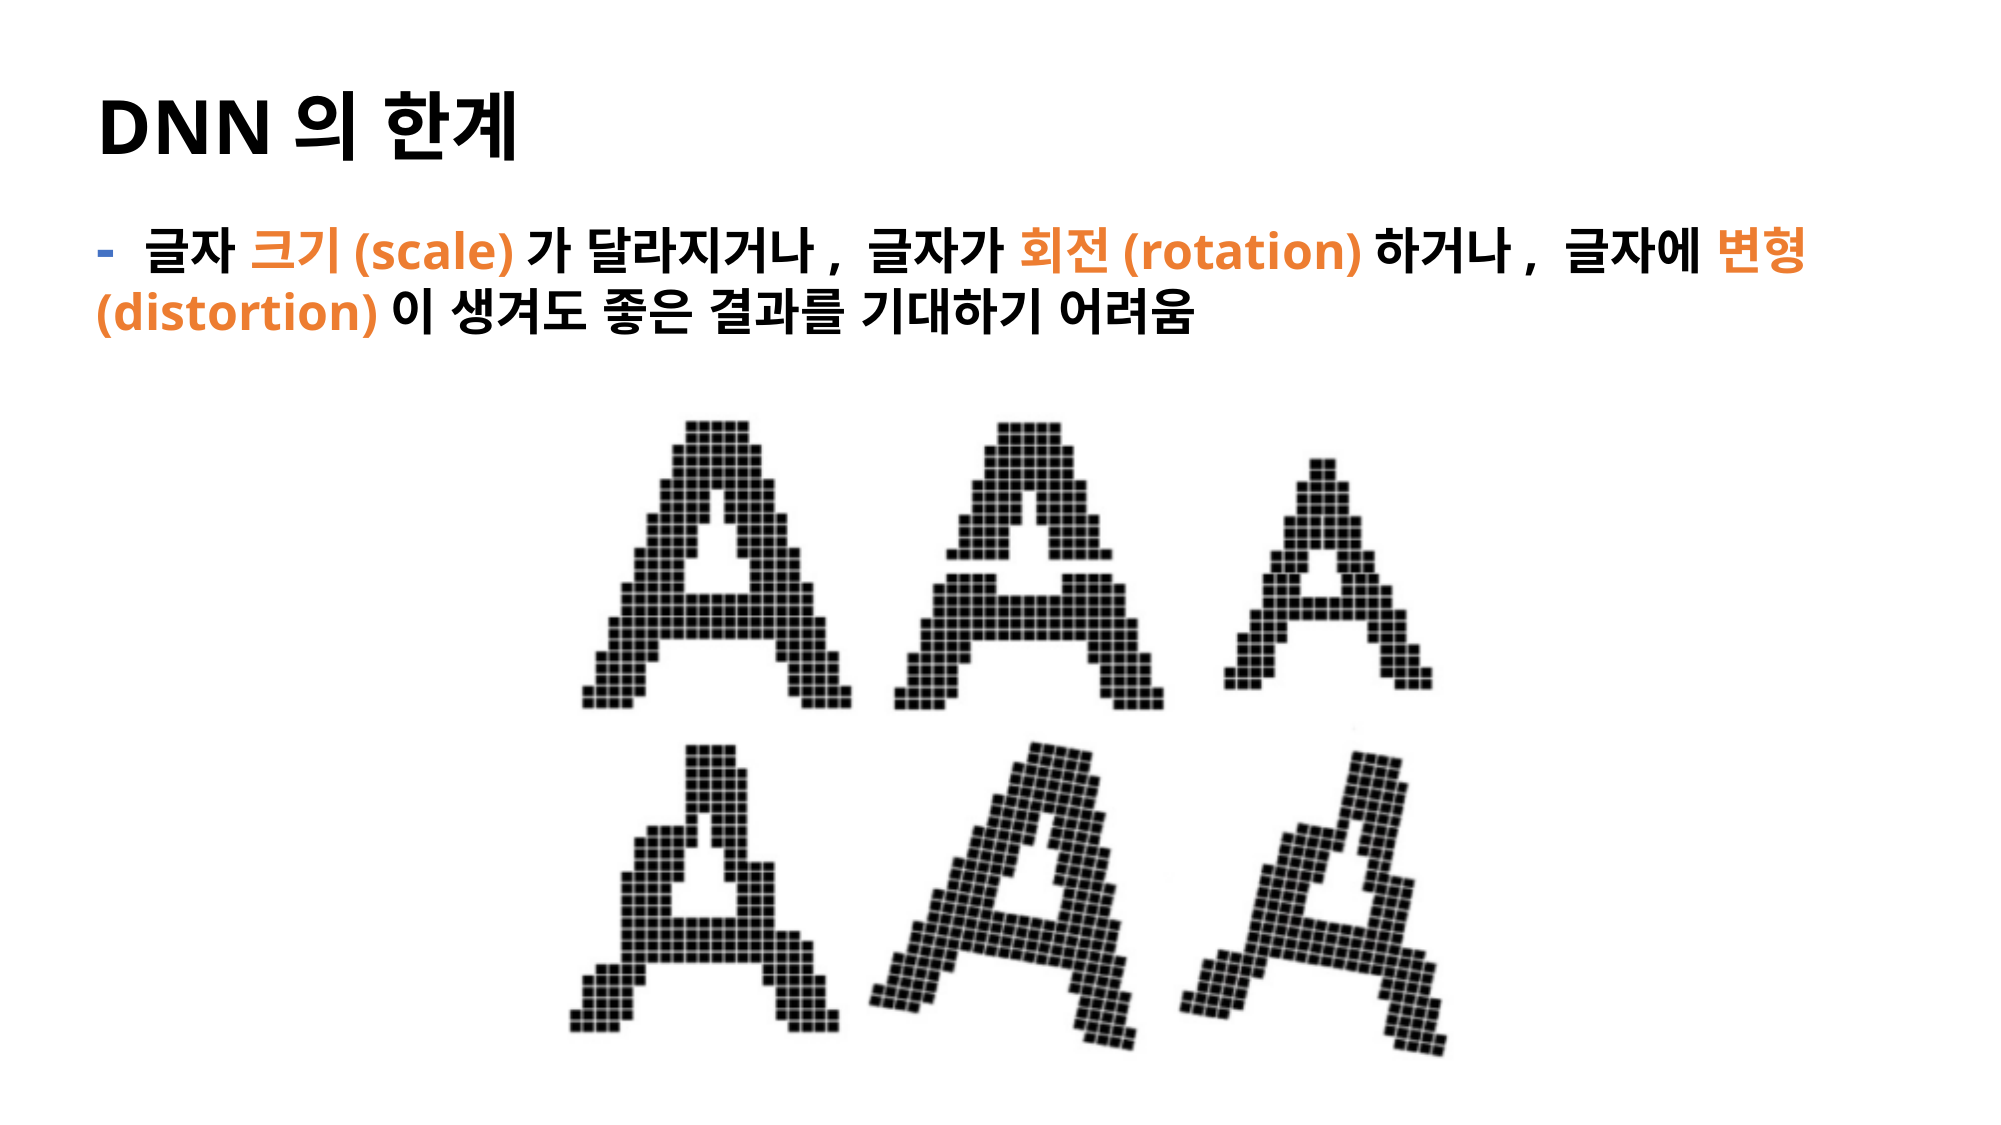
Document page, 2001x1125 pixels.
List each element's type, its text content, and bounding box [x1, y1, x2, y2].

text_box - 글자 크기(scale)가 달라지거나, 글자가 회전(rotation)하거나, 글자에 변형(distortion)이 생겨도 좋은 결과를 기대하기 어려움 [81, 203, 1919, 349]
title DNN의 한계 [81, 55, 1931, 179]
picture [527, 402, 1473, 1070]
